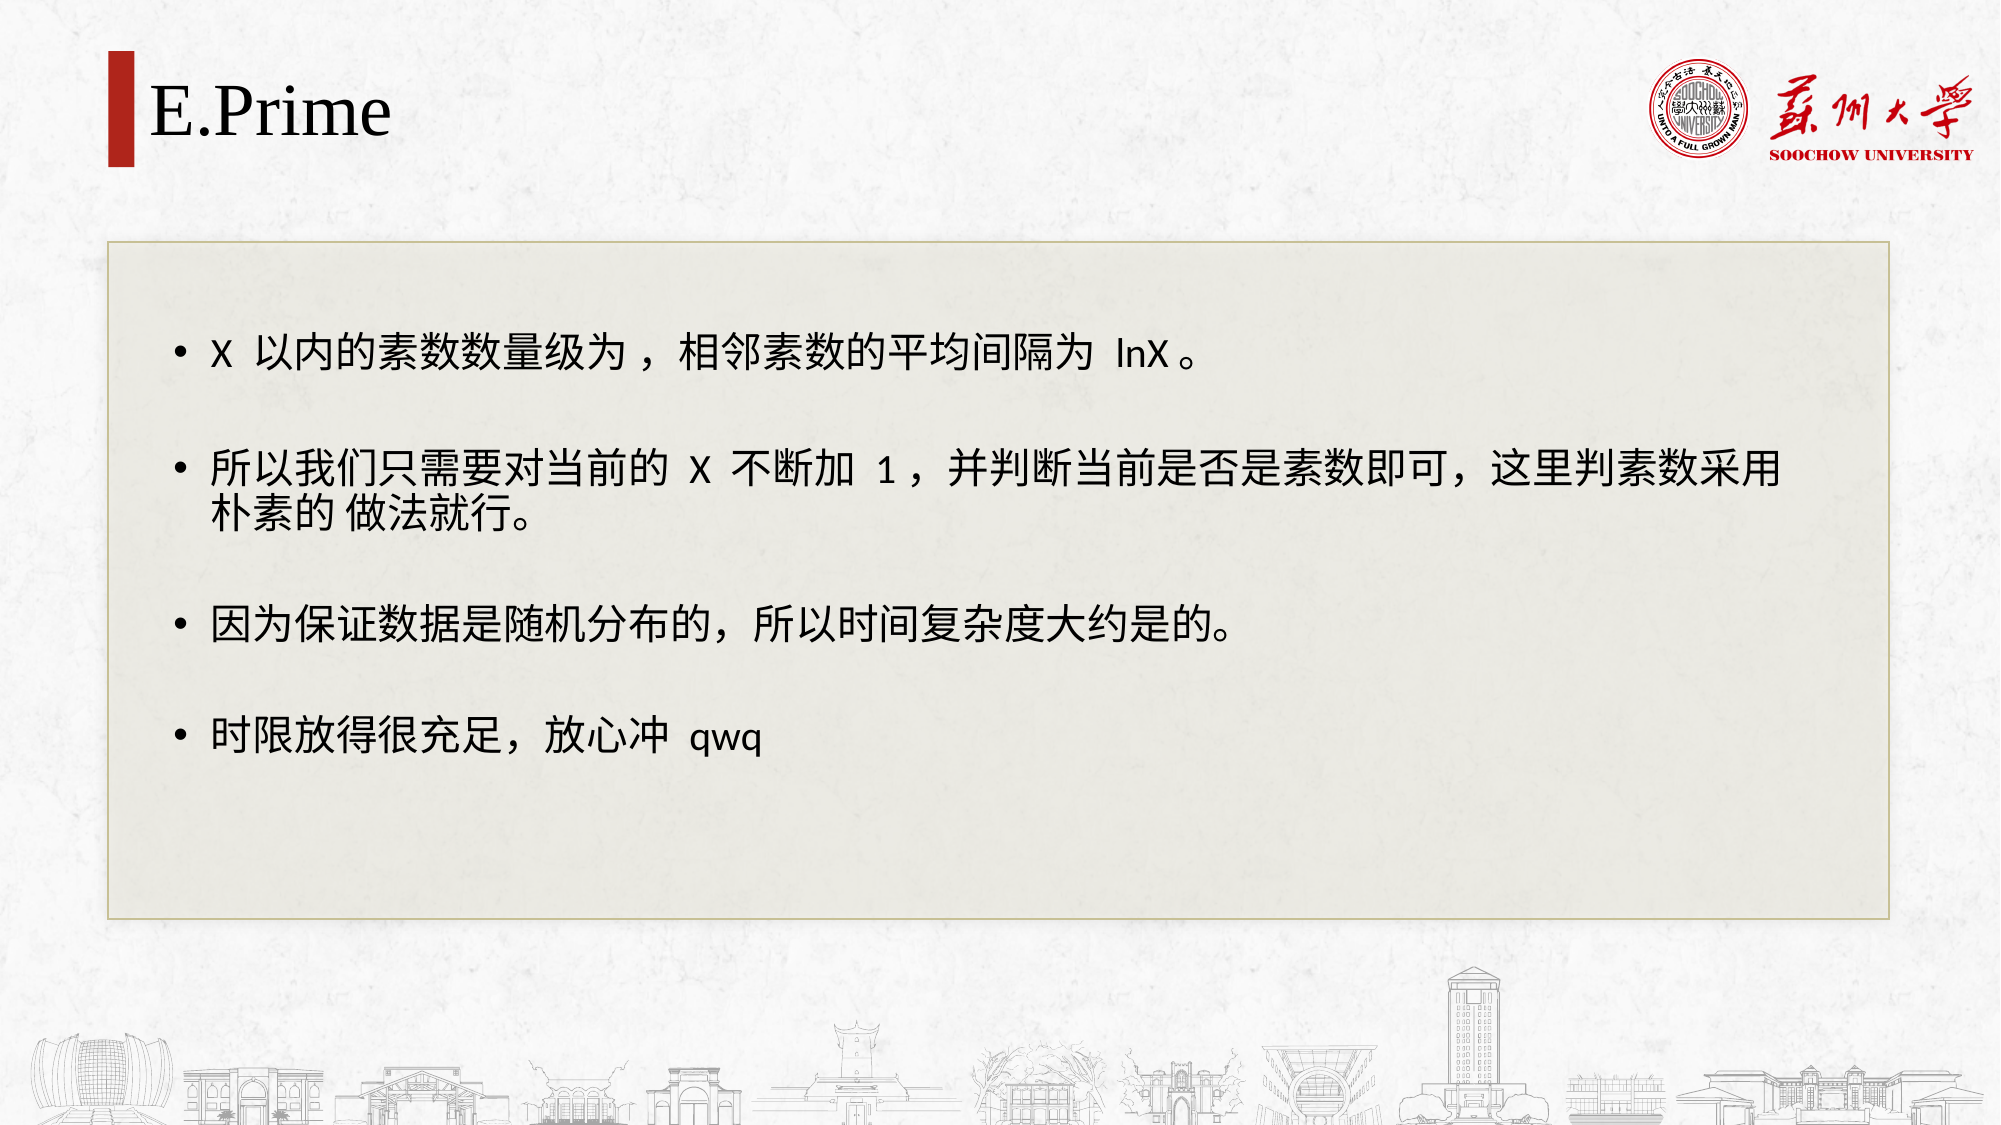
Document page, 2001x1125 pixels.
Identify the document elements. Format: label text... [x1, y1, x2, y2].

picture [1627, 52, 2000, 171]
title E.Prime [108, 52, 1890, 169]
